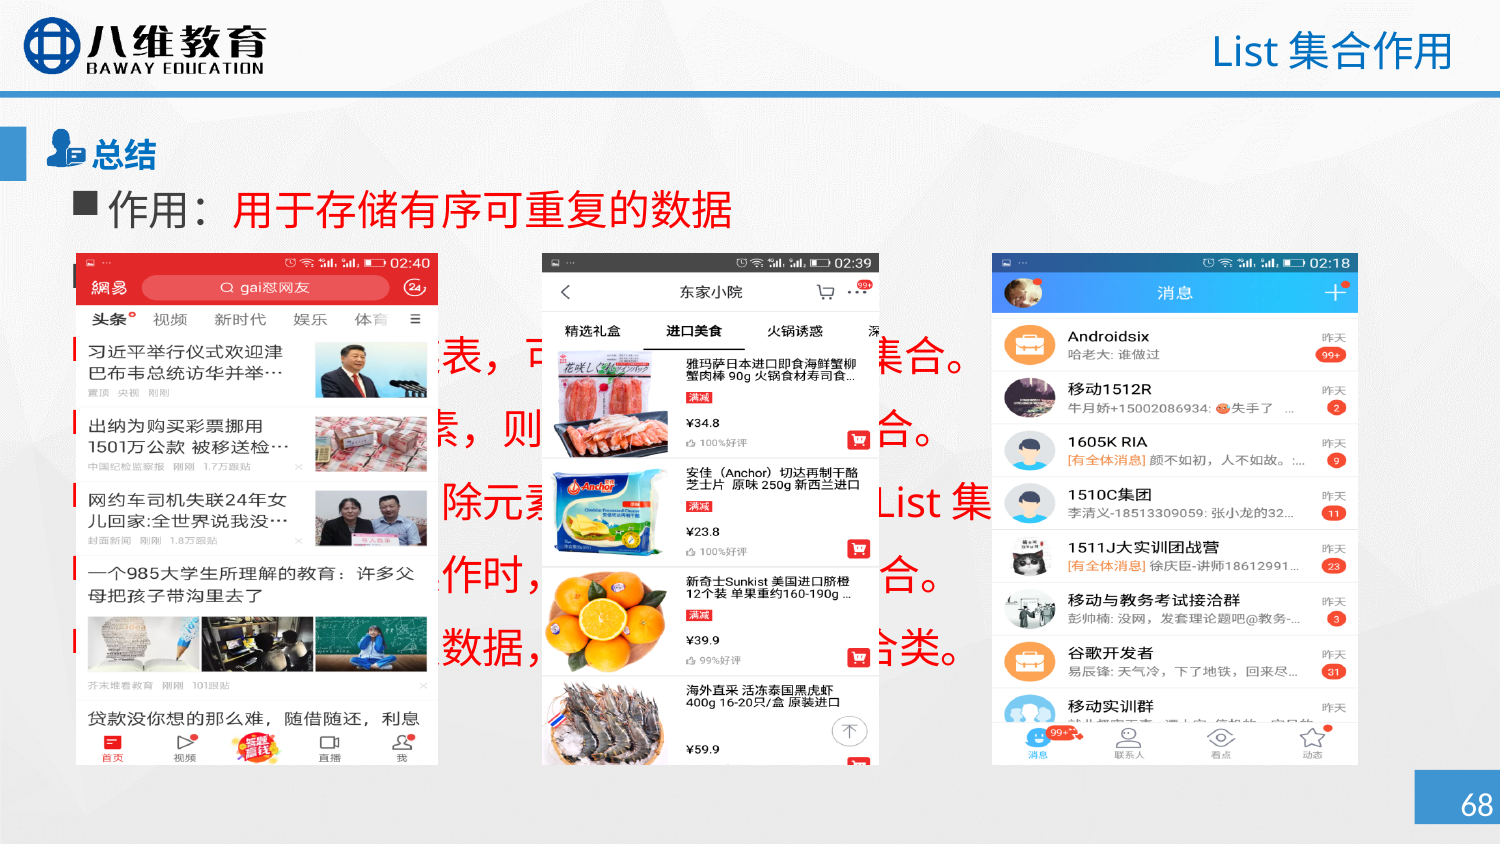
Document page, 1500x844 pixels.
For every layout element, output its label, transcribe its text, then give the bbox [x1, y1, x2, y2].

text_box [46, 128, 86, 168]
subtitle 总结 [76, 126, 1306, 186]
picture [0, 98, 1500, 844]
title List集合作用 [360, 23, 1471, 84]
picture [0, 0, 1500, 91]
list 作用：用于存储有序可重复的数据 使用场合： 要用队列，栈，链表，可以优先使用List集合。 要求快速访问元素，则使用ArrayList 集合。 要求快速插入和删除元素，则使用LinkedList集合。 当对多线程元素操作时，则使用Vector集合。 要求后保存先读取数据，则使用Stack集合类。 [55, 174, 1426, 690]
